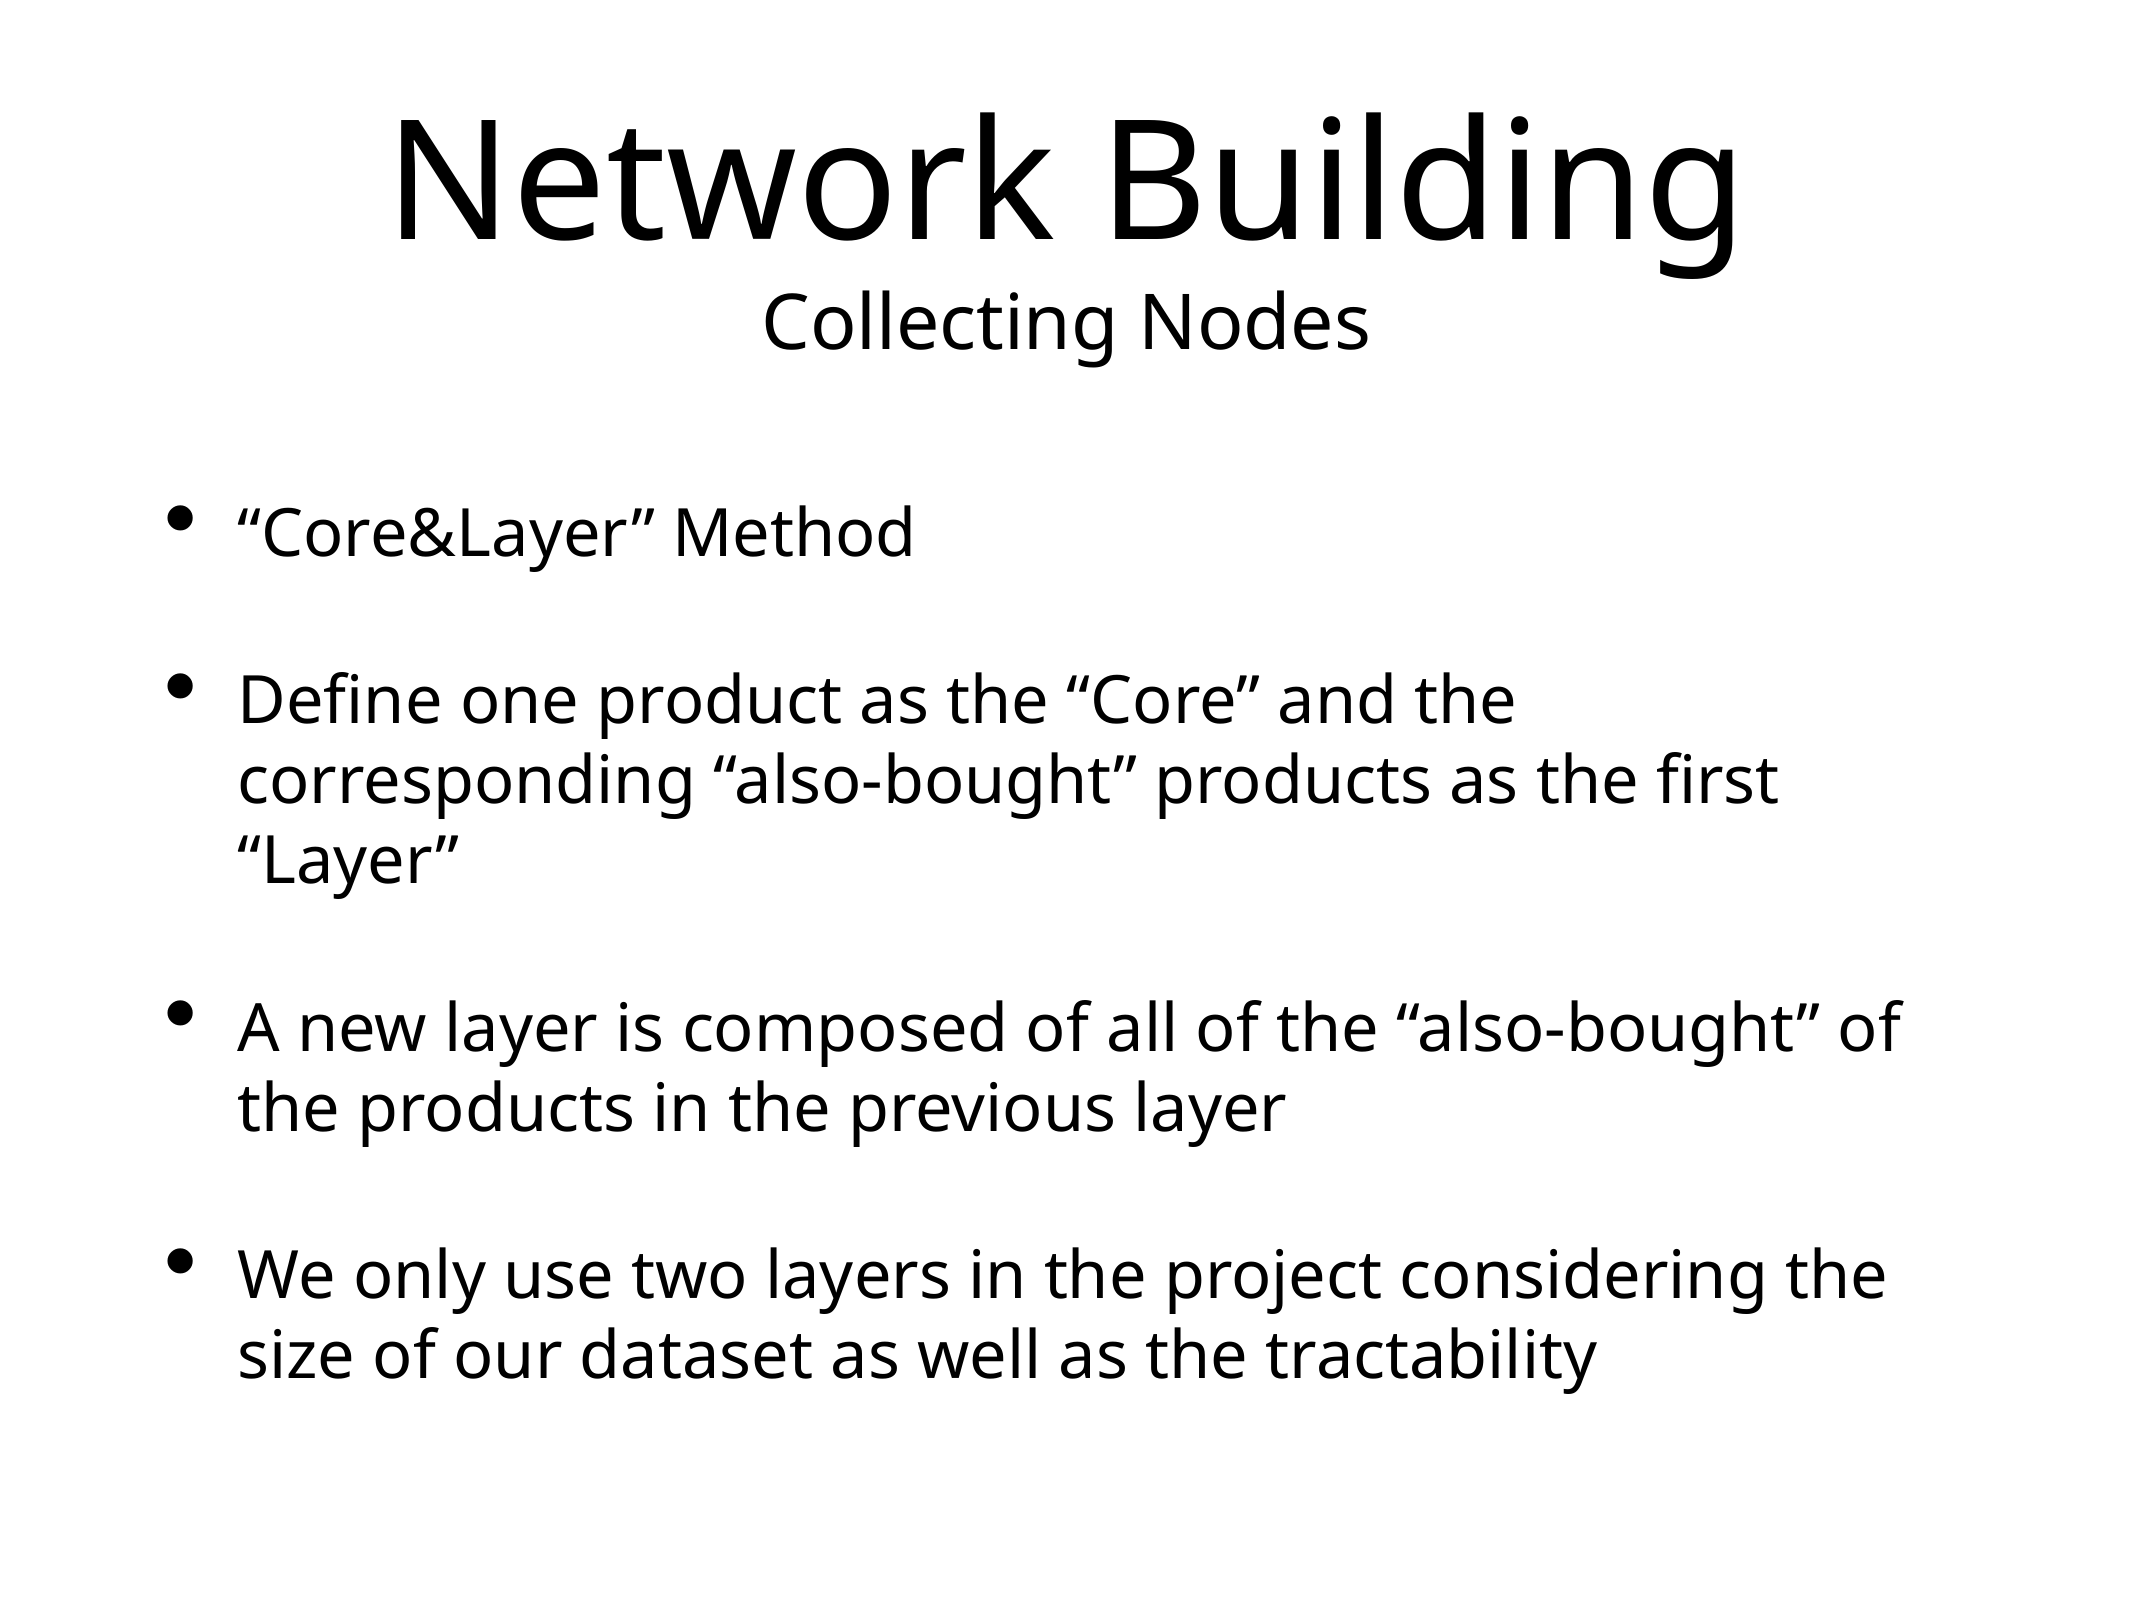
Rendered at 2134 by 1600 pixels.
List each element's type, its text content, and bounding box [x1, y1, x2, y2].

title Network Building Collecting Nodes [155, 41, 1978, 397]
list “Core&Layer” Method Define one product as the “Core” and the corresponding “also-bought” products as the first “Layer” A new layer is composed of all of the “also-bought” of the products in the previous layer We only use two layers in the project considering the size of our dataset as well as the tractability [155, 424, 1978, 1457]
